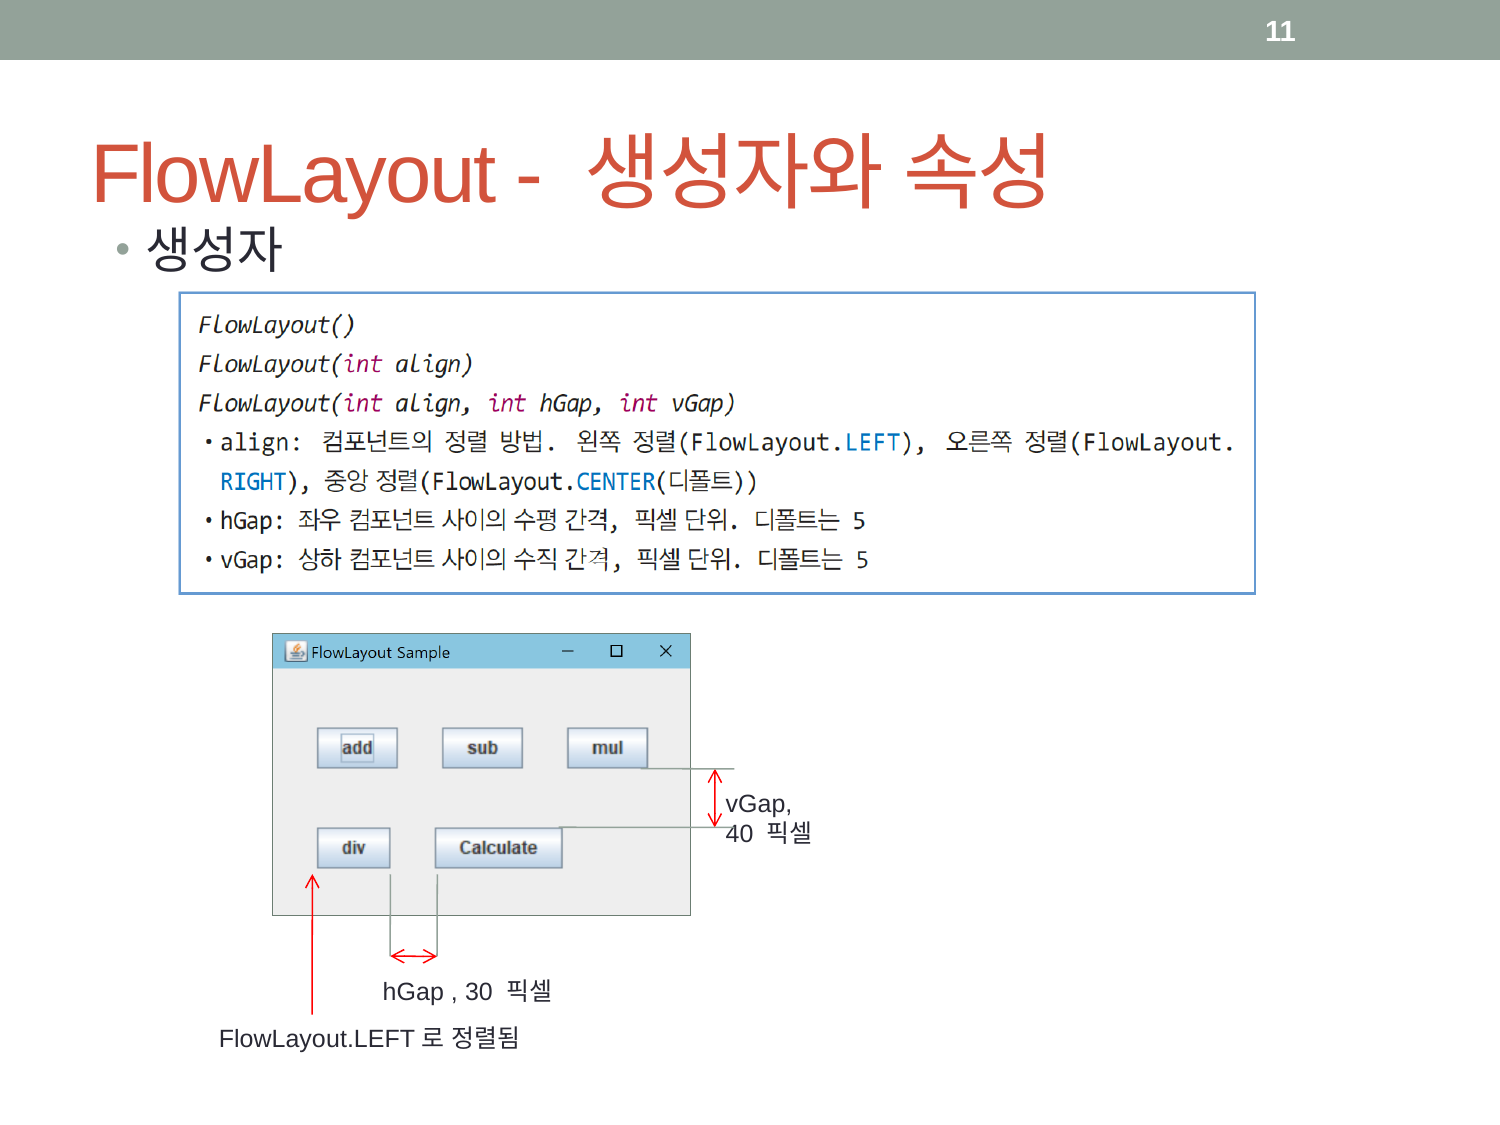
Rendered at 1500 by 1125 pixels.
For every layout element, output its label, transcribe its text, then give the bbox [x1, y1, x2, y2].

list 생성자 [100, 210, 1438, 610]
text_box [206, 633, 829, 1061]
picture [170, 281, 1266, 600]
slide_number 11 [1250, 3, 1425, 57]
title FlowLayout - 생성자와 속성 [75, 87, 1425, 250]
